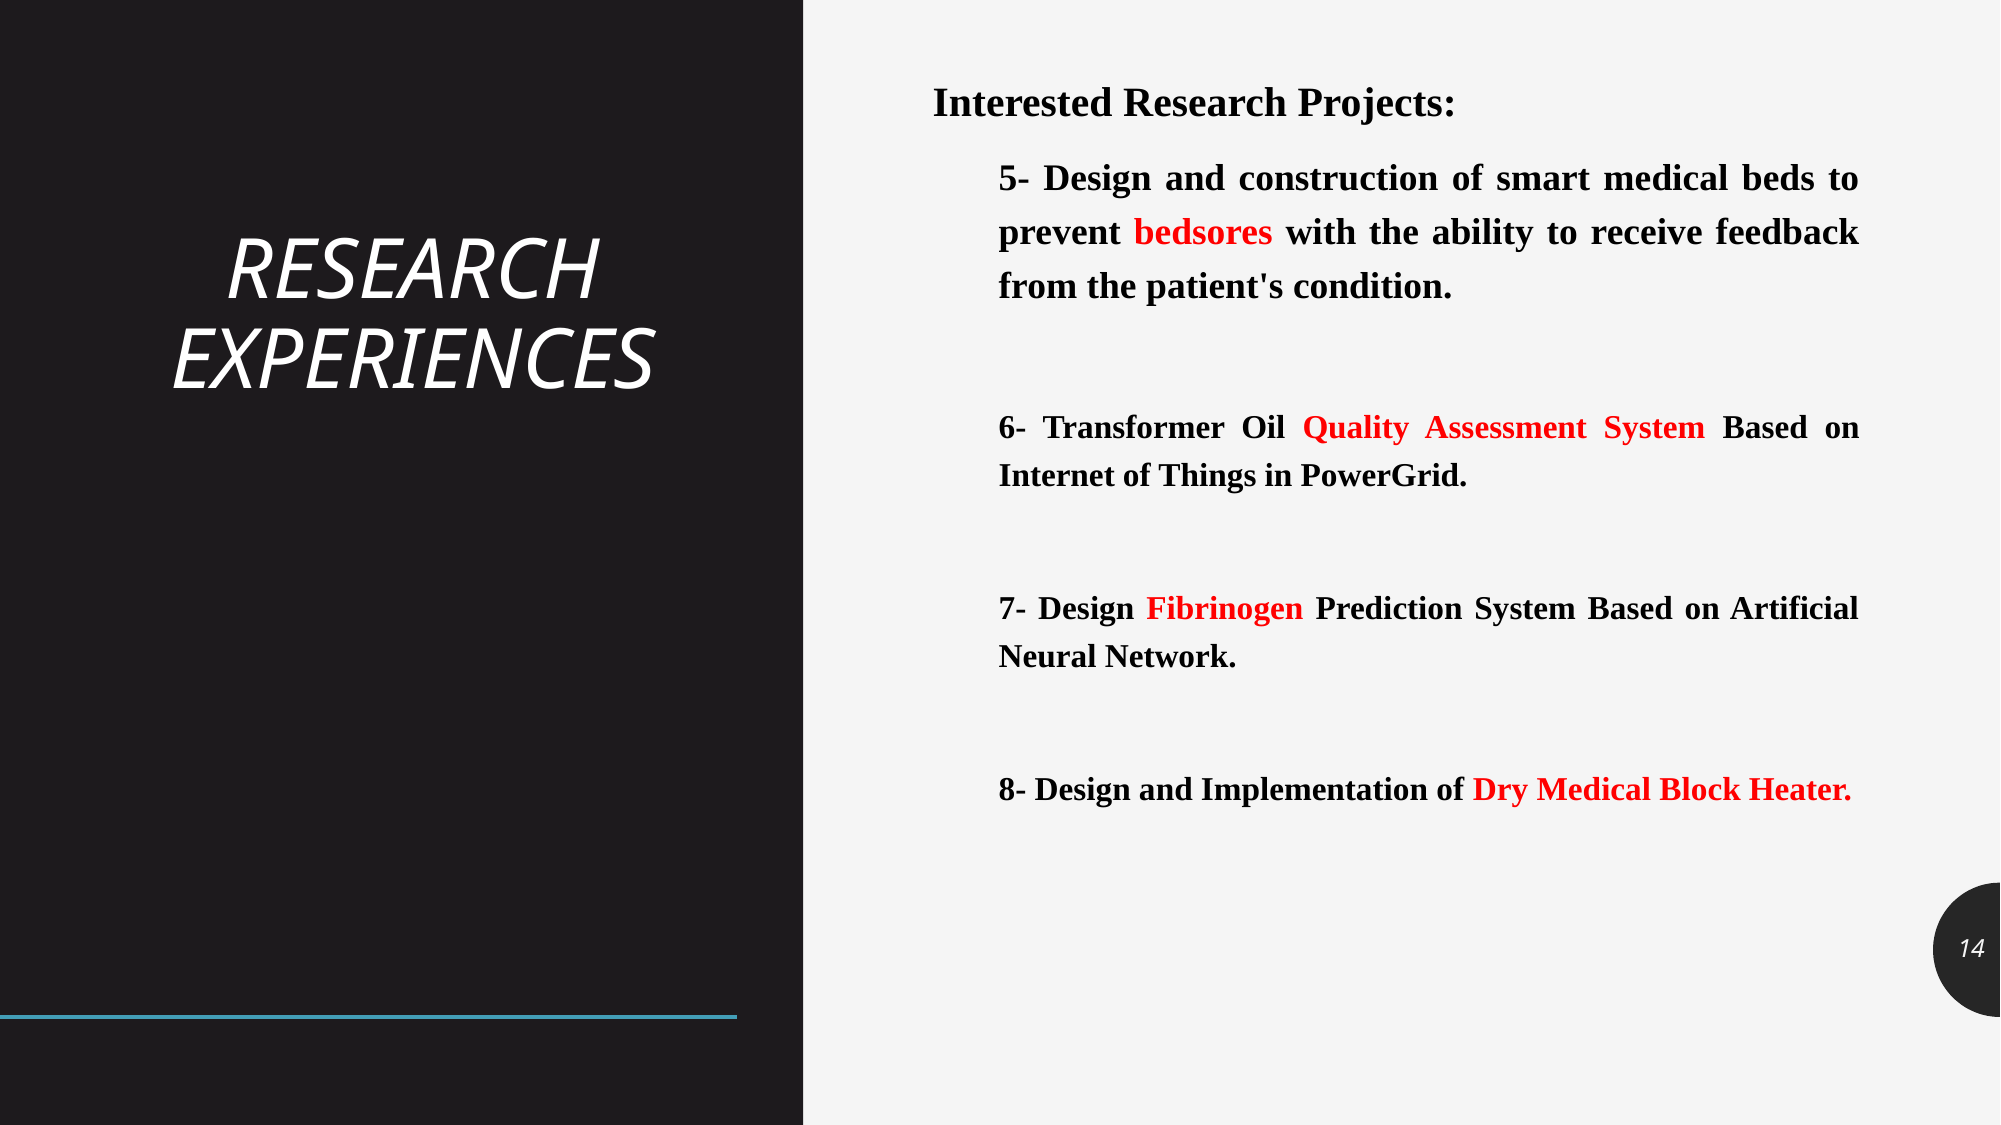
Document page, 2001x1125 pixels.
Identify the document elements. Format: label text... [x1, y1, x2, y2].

title RESEARCH EXPERIENCES [72, 91, 754, 415]
text_box Interested Research Projects: 5- Design and construction of smart medical beds to prevent bedsores with the ability to receive feedback from the patient's condition. 6- Transformer Oil Quality Assessment System Based on Internet of Things in PowerGrid. 7- Design Fibrinogen Prediction System Based on Artificial Neural Network. 8- Design and Implementation of Dry Medical Block Heater. [917, 57, 1875, 1052]
slide_number 14 [1933, 919, 2000, 980]
